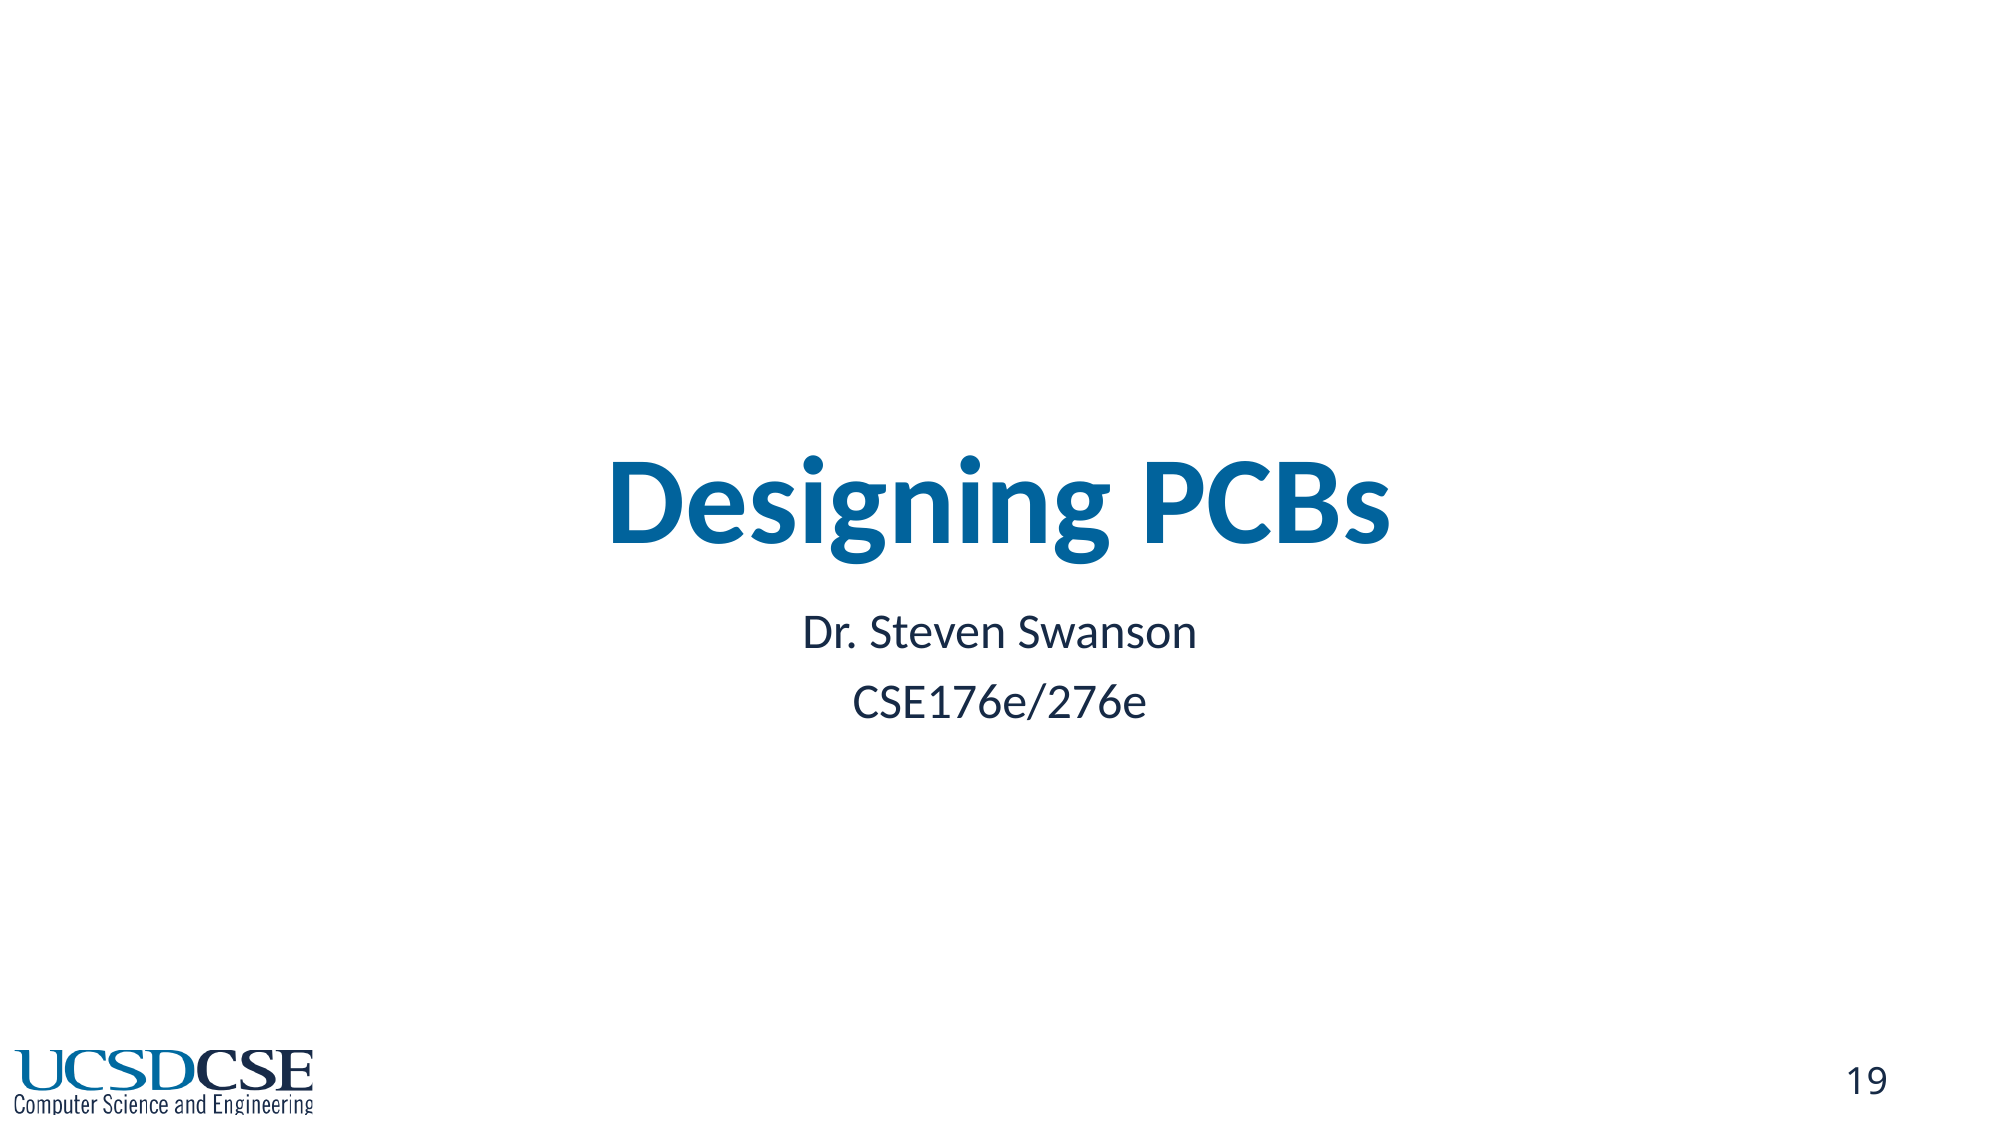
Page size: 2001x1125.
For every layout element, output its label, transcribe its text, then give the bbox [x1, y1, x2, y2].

subtitle Dr. Steven Swanson CSE176e/276e [249, 590, 1750, 863]
title Designing PCBs [249, 184, 1750, 576]
